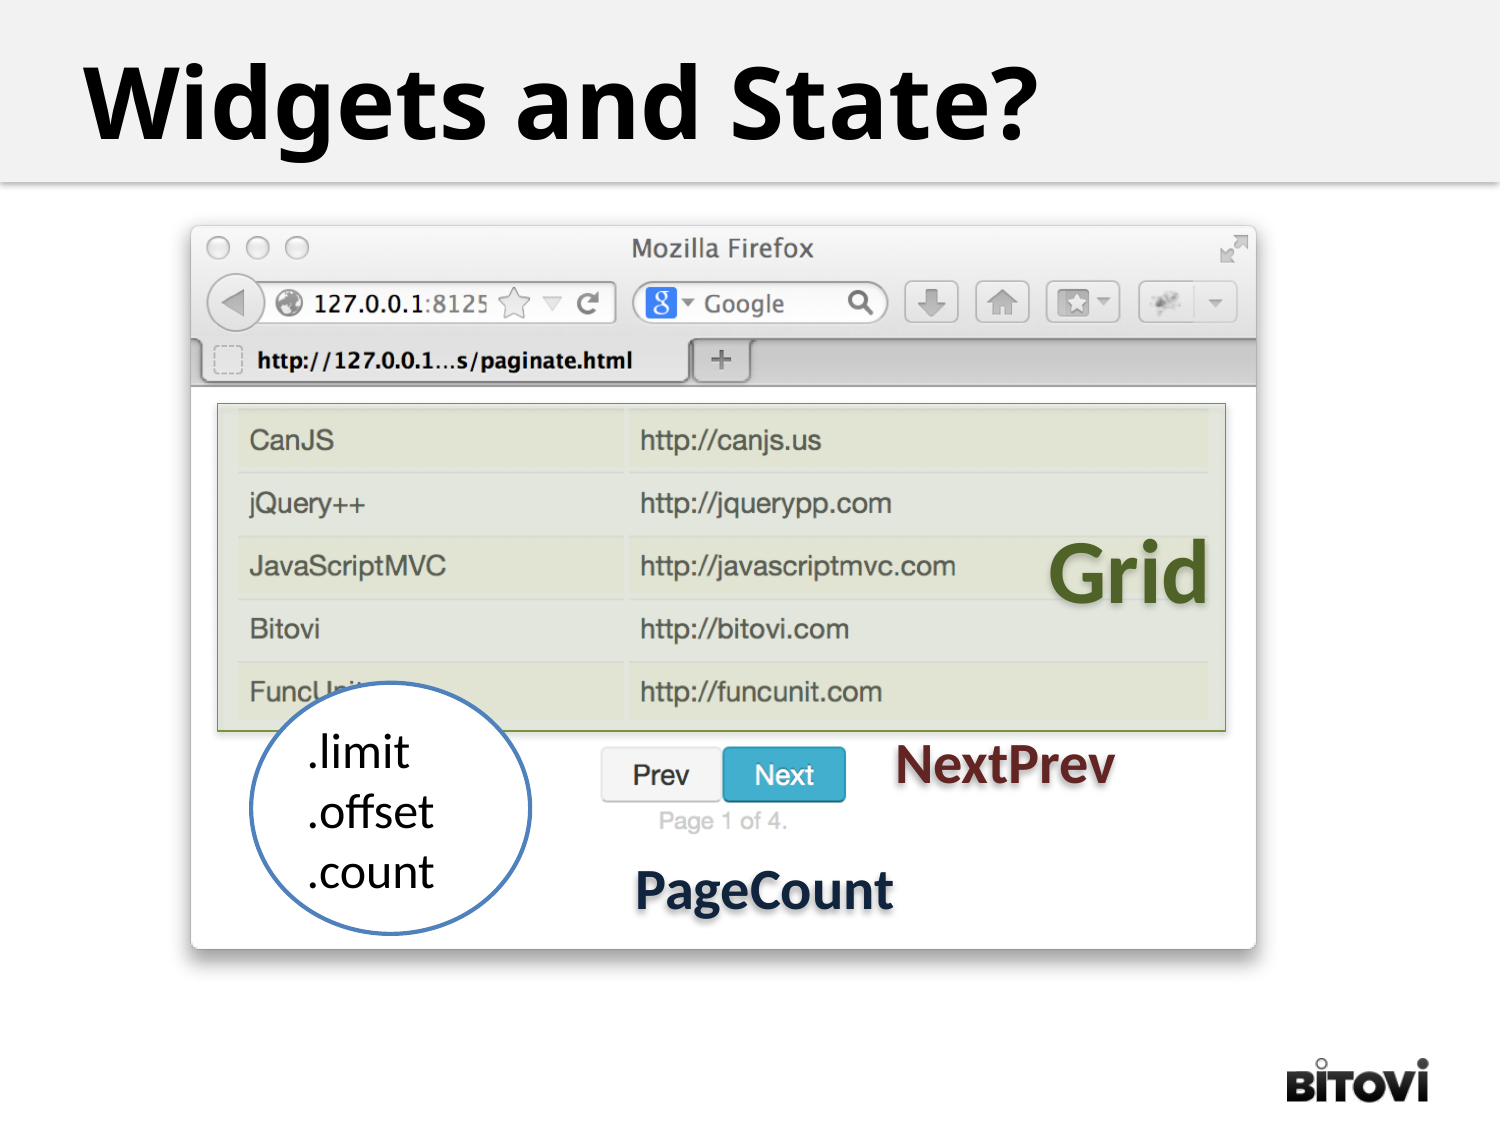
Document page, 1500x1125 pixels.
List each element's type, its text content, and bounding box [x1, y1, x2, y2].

text_box [0, 0, 1500, 183]
text_box Widgets and State? [69, 31, 1442, 157]
picture [1287, 1058, 1429, 1104]
picture [169, 211, 1291, 989]
